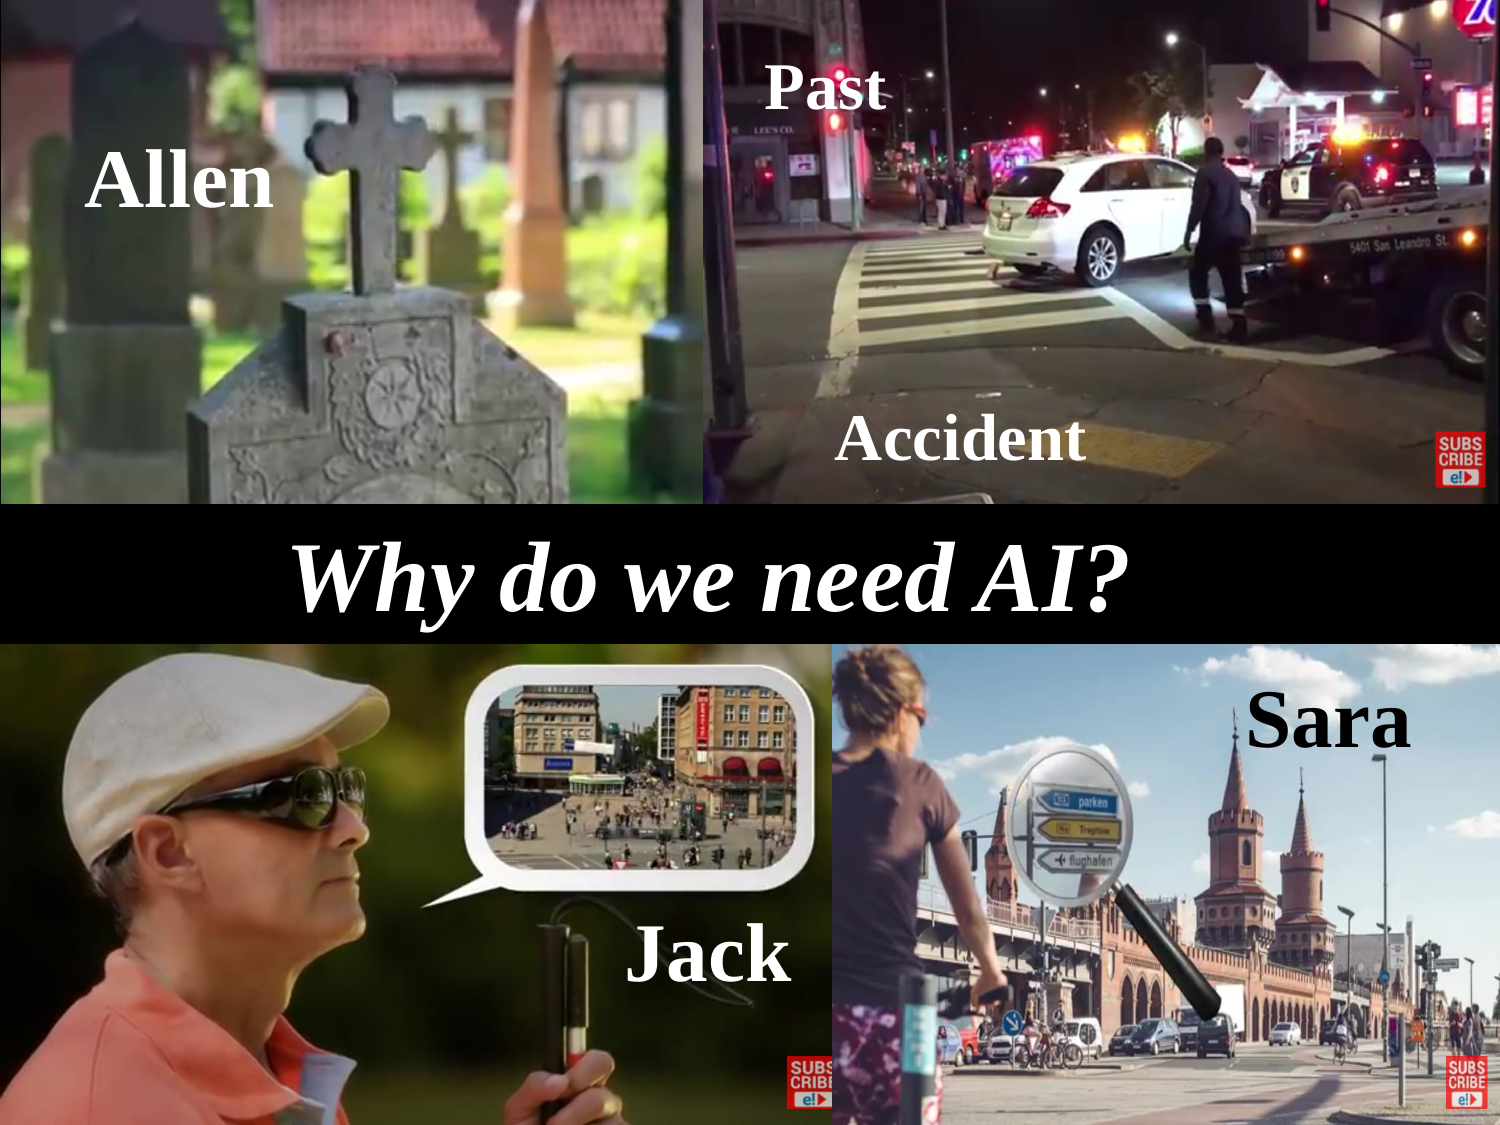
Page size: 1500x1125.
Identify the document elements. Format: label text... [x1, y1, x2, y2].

picture [702, 0, 1500, 505]
picture [832, 643, 1500, 1125]
picture [0, 0, 695, 505]
picture [0, 643, 825, 1125]
text_box Why do we need AI? [128, 515, 1289, 636]
